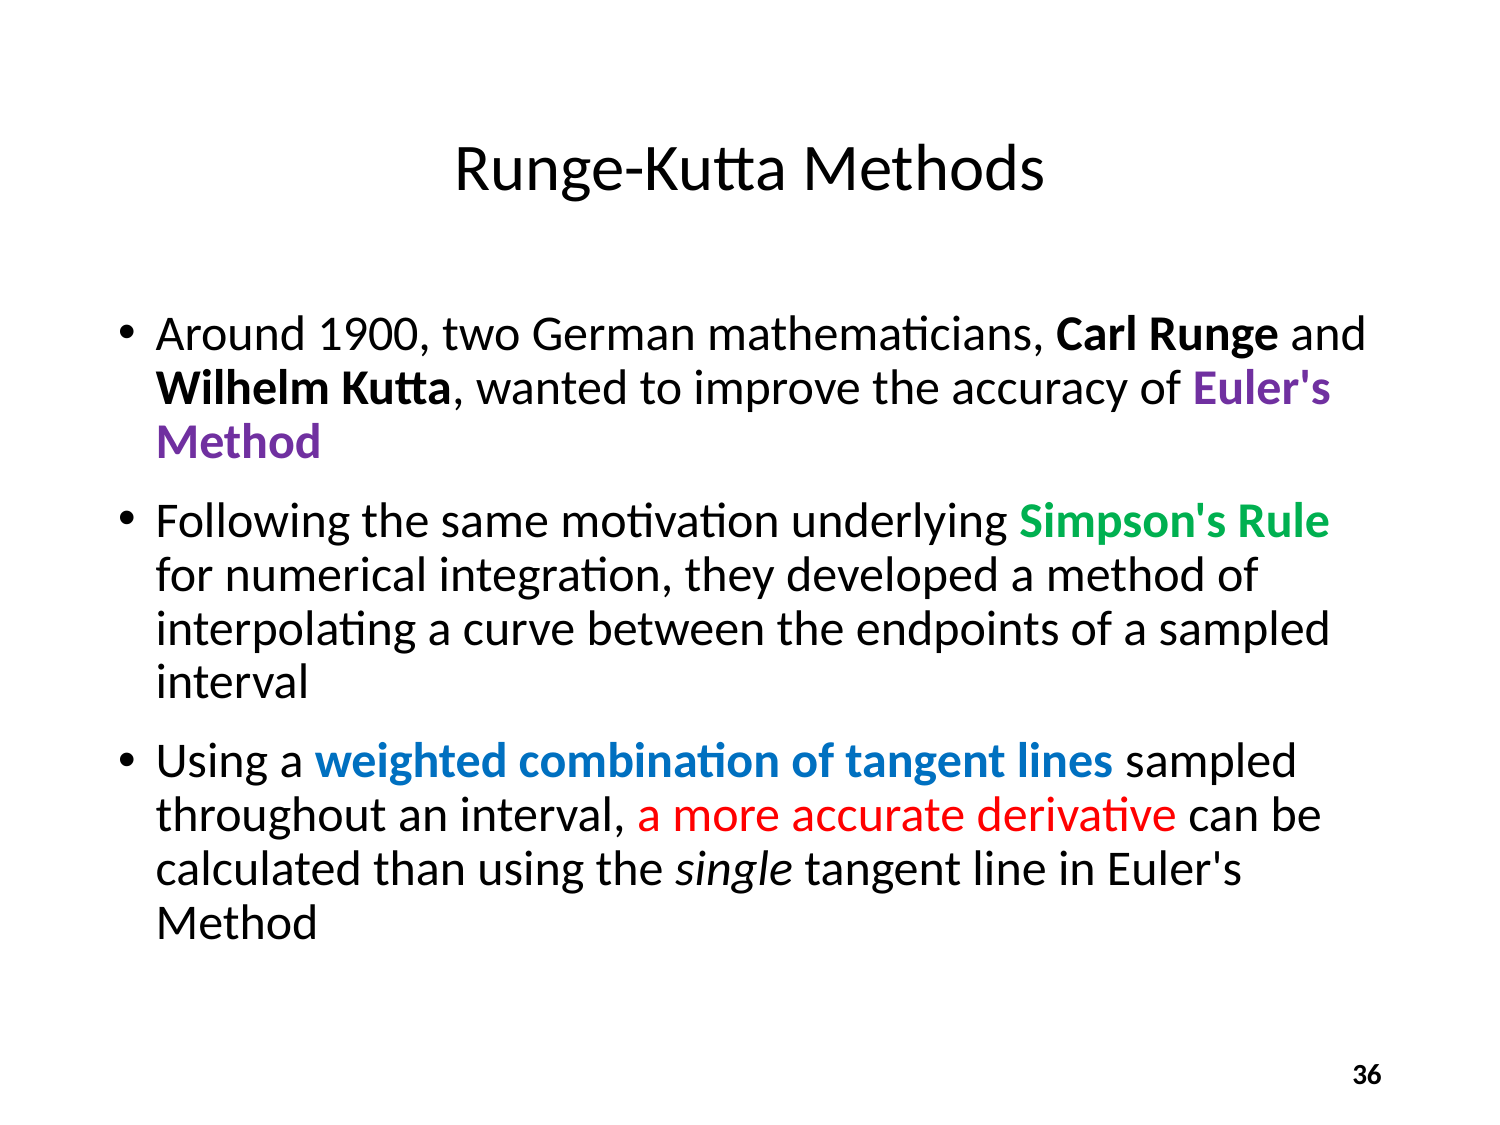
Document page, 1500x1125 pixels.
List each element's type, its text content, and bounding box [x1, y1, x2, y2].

list Around 1900, two German mathematicians, Carl Runge and Wilhelm Kutta, wanted to improve the accuracy of Euler's Method Following the same motivation underlying Simpson's Rule for numerical integration, they developed a method of interpolating a curve between the endpoints of a sampled interval Using a weighted combination of tangent lines sampled throughout an interval, a more accurate derivative can be calculated than using the single tangent line in Euler's Method [103, 299, 1397, 1014]
title Runge-Kutta Methods [103, 59, 1397, 278]
slide_number 36 [1059, 1042, 1397, 1103]
